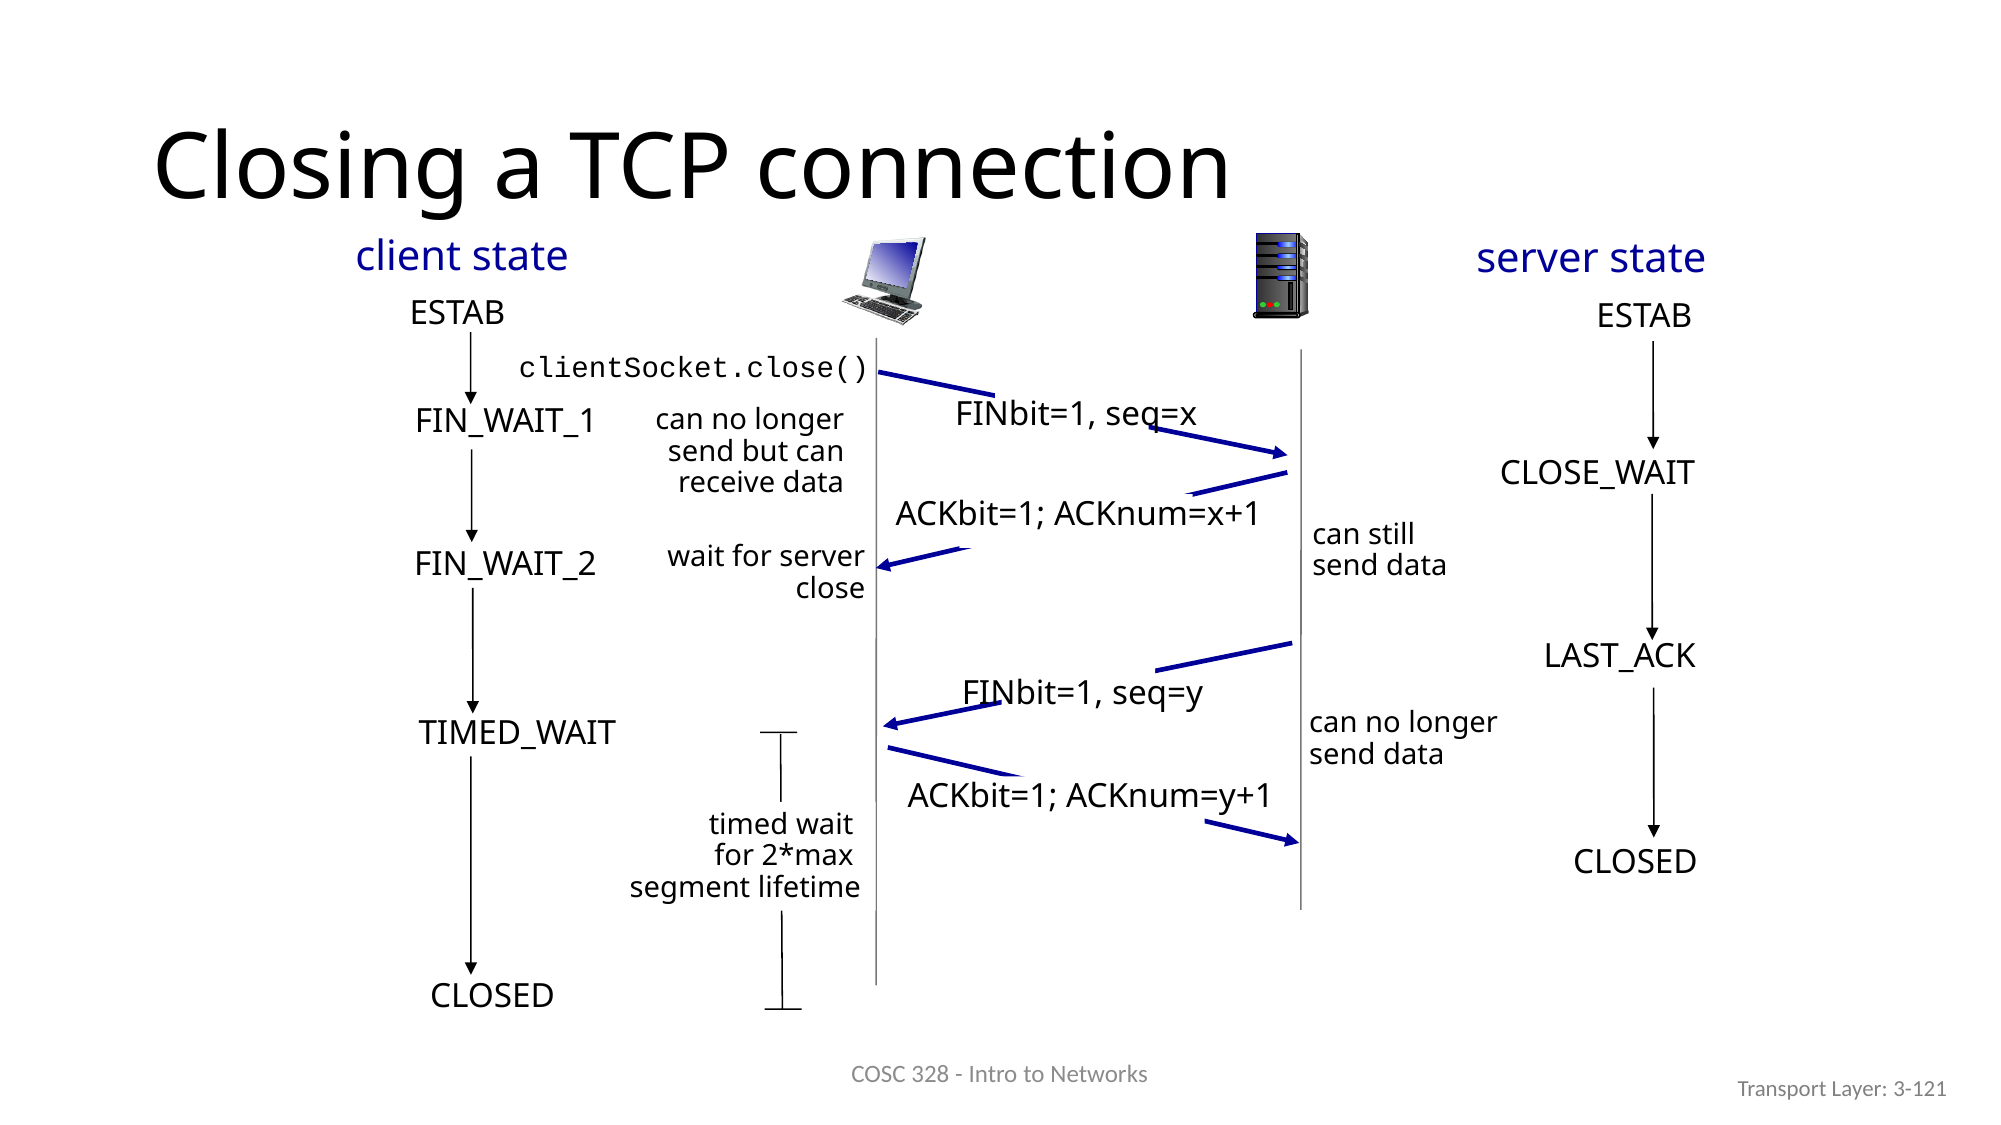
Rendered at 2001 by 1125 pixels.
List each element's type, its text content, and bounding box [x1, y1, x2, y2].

slide_number Transport Layer: 3-121 [1512, 1056, 1963, 1117]
text_box ESTAB [1581, 286, 1708, 341]
text_box server state [1461, 223, 1722, 329]
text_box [1560, 687, 1711, 889]
title Closing a TCP connection [137, 59, 1863, 278]
footer COSC 328 - Intro to Networks [662, 1042, 1338, 1103]
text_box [1253, 233, 1309, 318]
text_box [882, 631, 1293, 727]
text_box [417, 732, 868, 1023]
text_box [649, 472, 1459, 613]
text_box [887, 747, 1300, 843]
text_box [504, 340, 1288, 508]
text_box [1483, 341, 1712, 499]
text_box client state [340, 220, 584, 326]
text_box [1300, 493, 1711, 779]
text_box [402, 587, 633, 760]
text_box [821, 233, 928, 332]
text_box ESTAB [394, 283, 521, 339]
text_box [395, 449, 615, 590]
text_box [396, 332, 616, 447]
